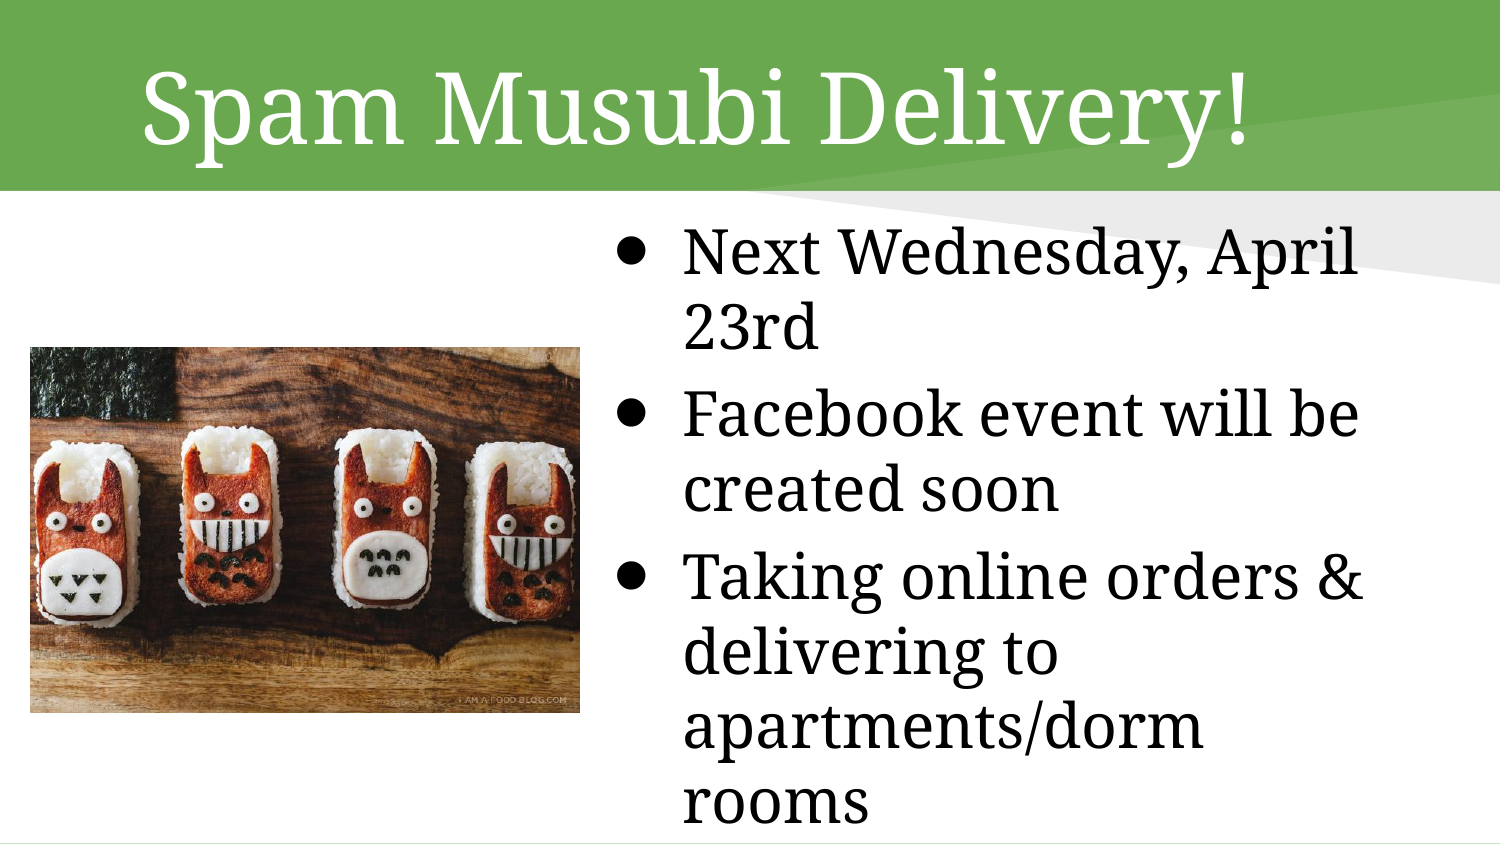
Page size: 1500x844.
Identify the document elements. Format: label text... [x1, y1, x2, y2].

title Spam Musubi Delivery! [75, 33, 1425, 175]
list Next Wednesday, April 23rd Facebook event will be created soon Taking online orders & delivering to apartments/dorm rooms SIGN UP! [592, 196, 1425, 808]
picture [30, 347, 580, 714]
